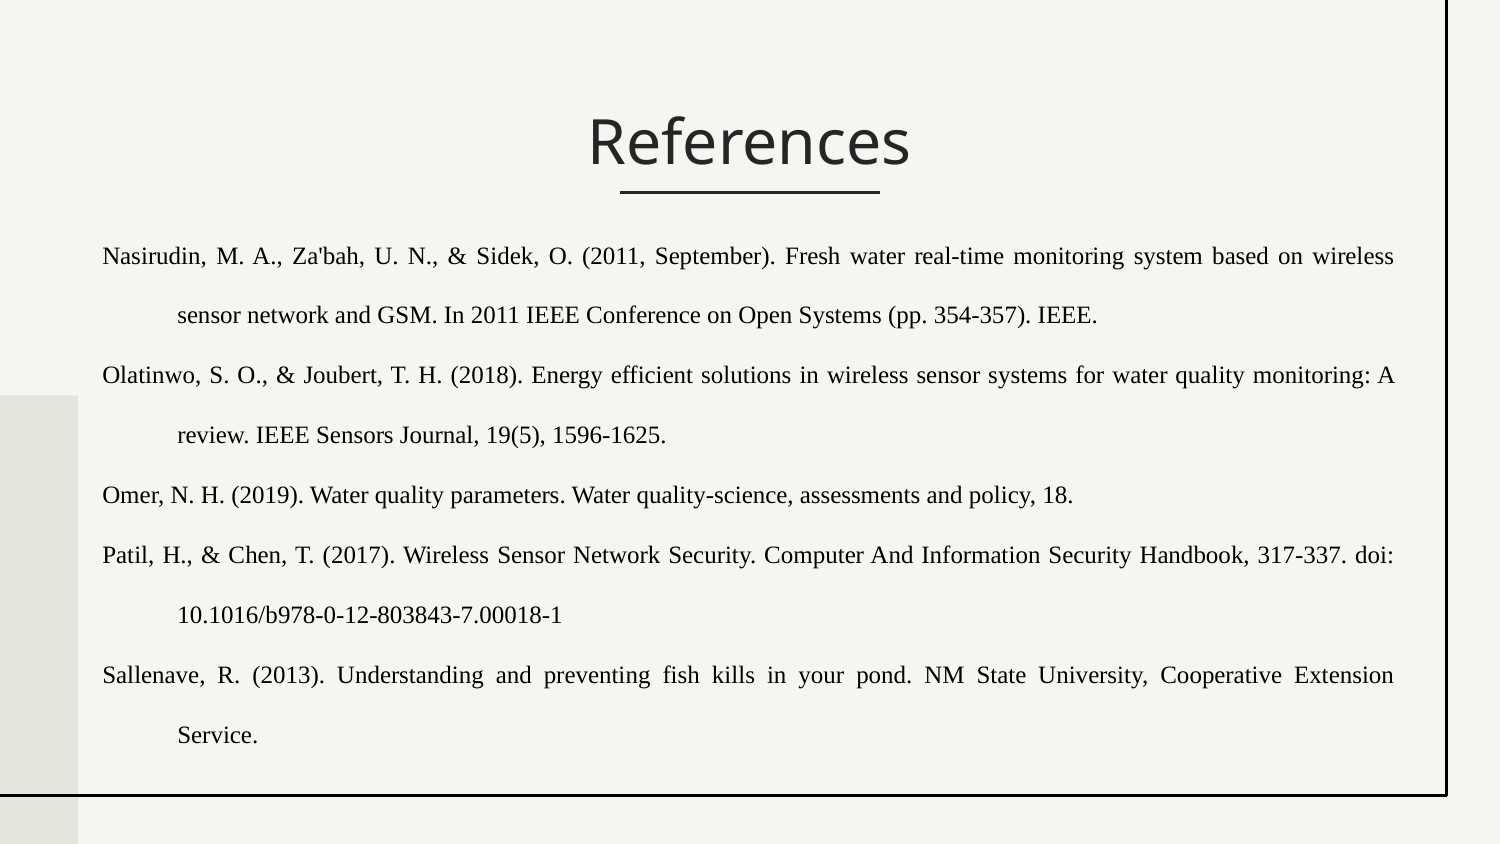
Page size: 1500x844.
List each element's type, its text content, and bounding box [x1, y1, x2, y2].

title References [323, 87, 1177, 174]
subtitle Nasirudin, M. A., Za'bah, U. N., & Sidek, O. (2011, September). Fresh water real-time monitoring system based on wireless sensor network and GSM. In 2011 IEEE Conference on Open Systems (pp. 354-357). IEEE. Olatinwo, S. O., & Joubert, T. H. (2018). Energy efficient solutions in wireless sensor systems for water quality monitoring: A review. IEEE Sensors Journal, 19(5), 1596-1625. Omer, N. H. (2019). Water quality parameters. Water quality-science, assessments and policy, 18. Patil, H., & Chen, T. (2017). Wireless Sensor Network Security. Computer And Information Security Handbook, 317-337. doi: 10.1016/b978-0-12-803843-7.00018-1 Sallenave, R. (2013). Understanding and preventing fish kills in your pond. NM State University, Cooperative Extension Service. [87, 194, 1412, 769]
